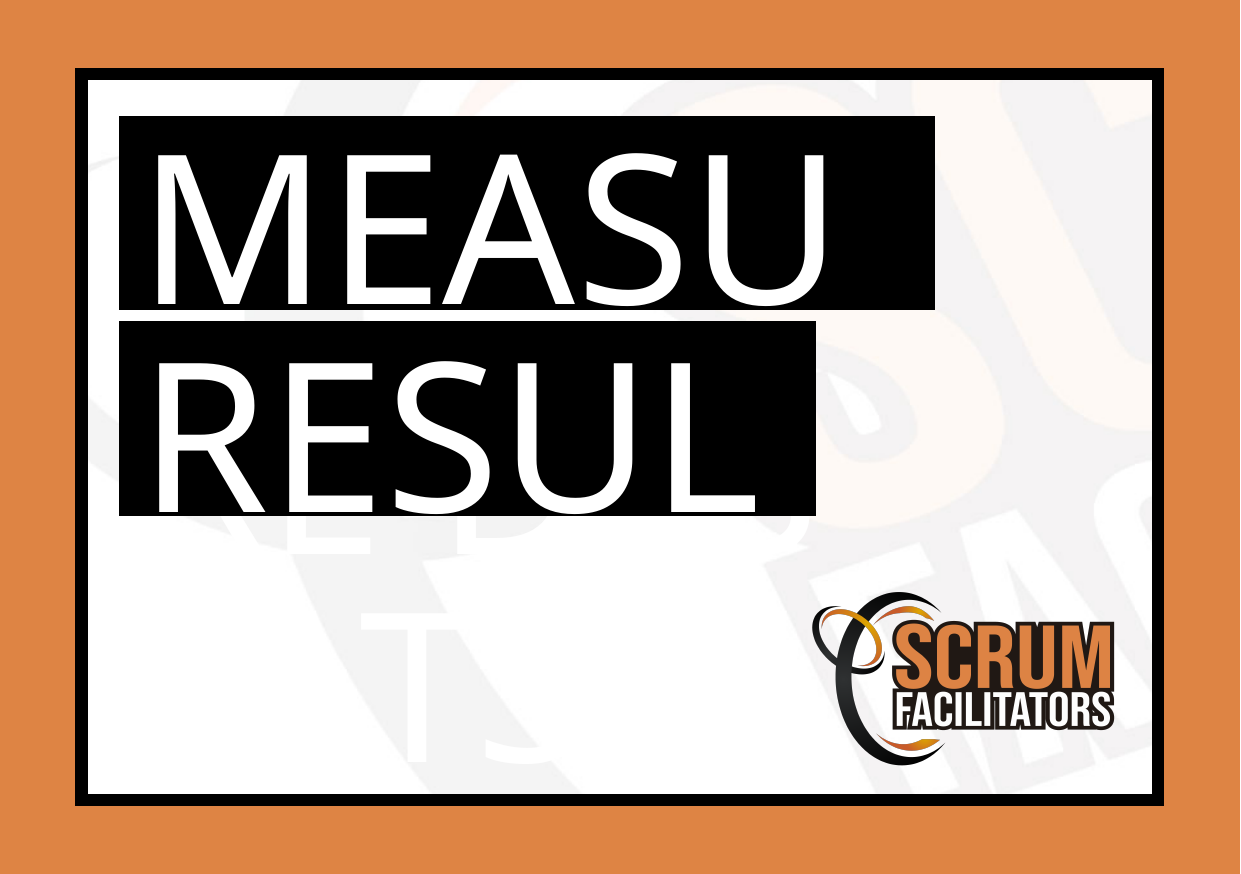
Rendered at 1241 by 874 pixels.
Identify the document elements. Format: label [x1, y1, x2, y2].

text_box [119, 296, 842, 565]
picture [764, 486, 1207, 874]
text_box [80, 73, 1159, 801]
text_box [119, 89, 934, 610]
text_box [0, 0, 1241, 874]
